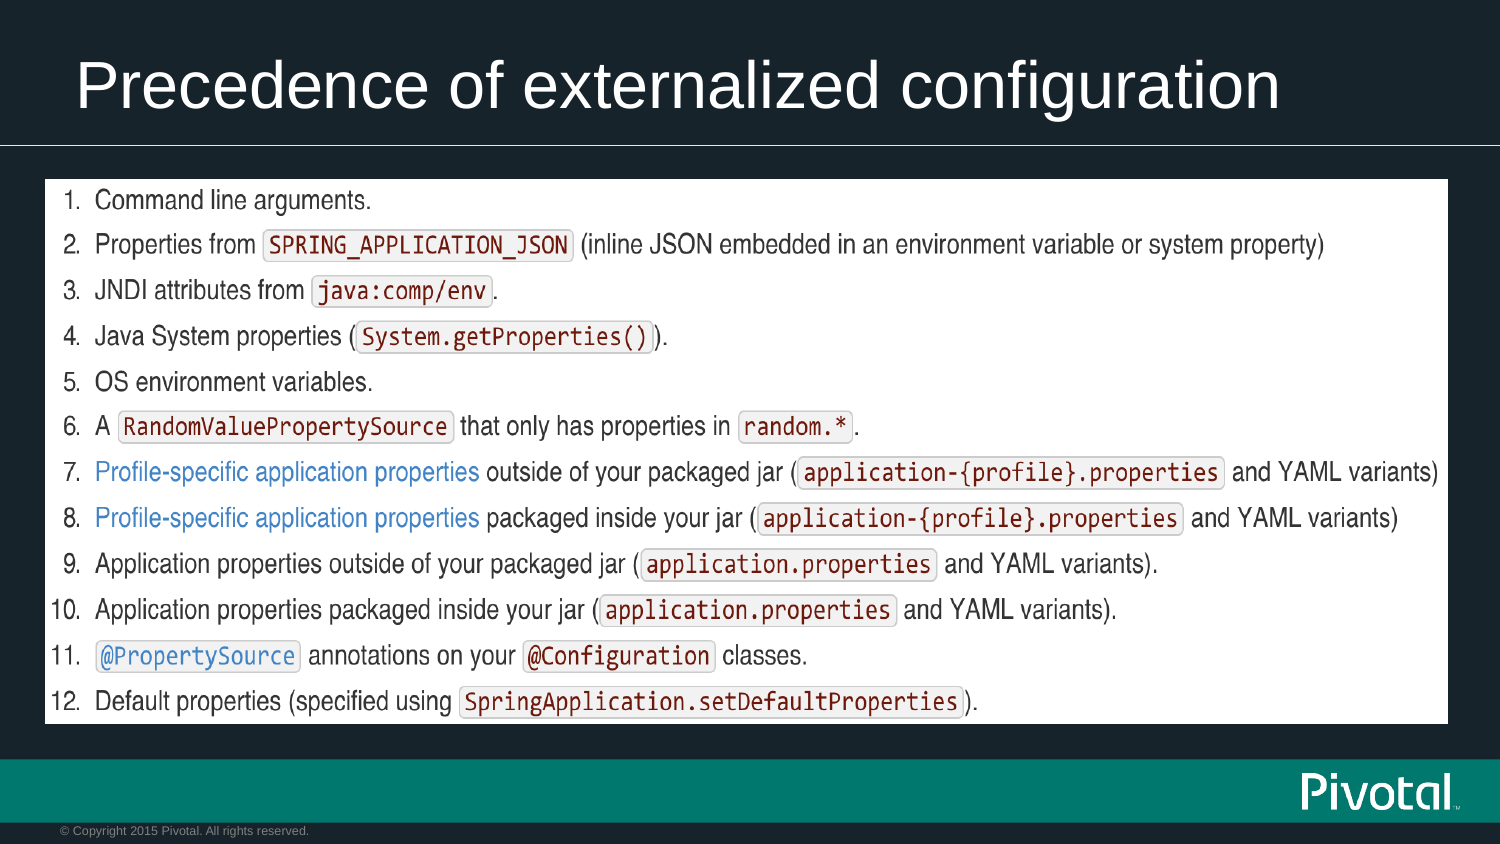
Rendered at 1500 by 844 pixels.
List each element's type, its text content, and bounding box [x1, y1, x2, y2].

title Precedence of externalized configuration [75, 52, 1425, 113]
picture [1302, 773, 1460, 810]
picture [45, 178, 1448, 725]
